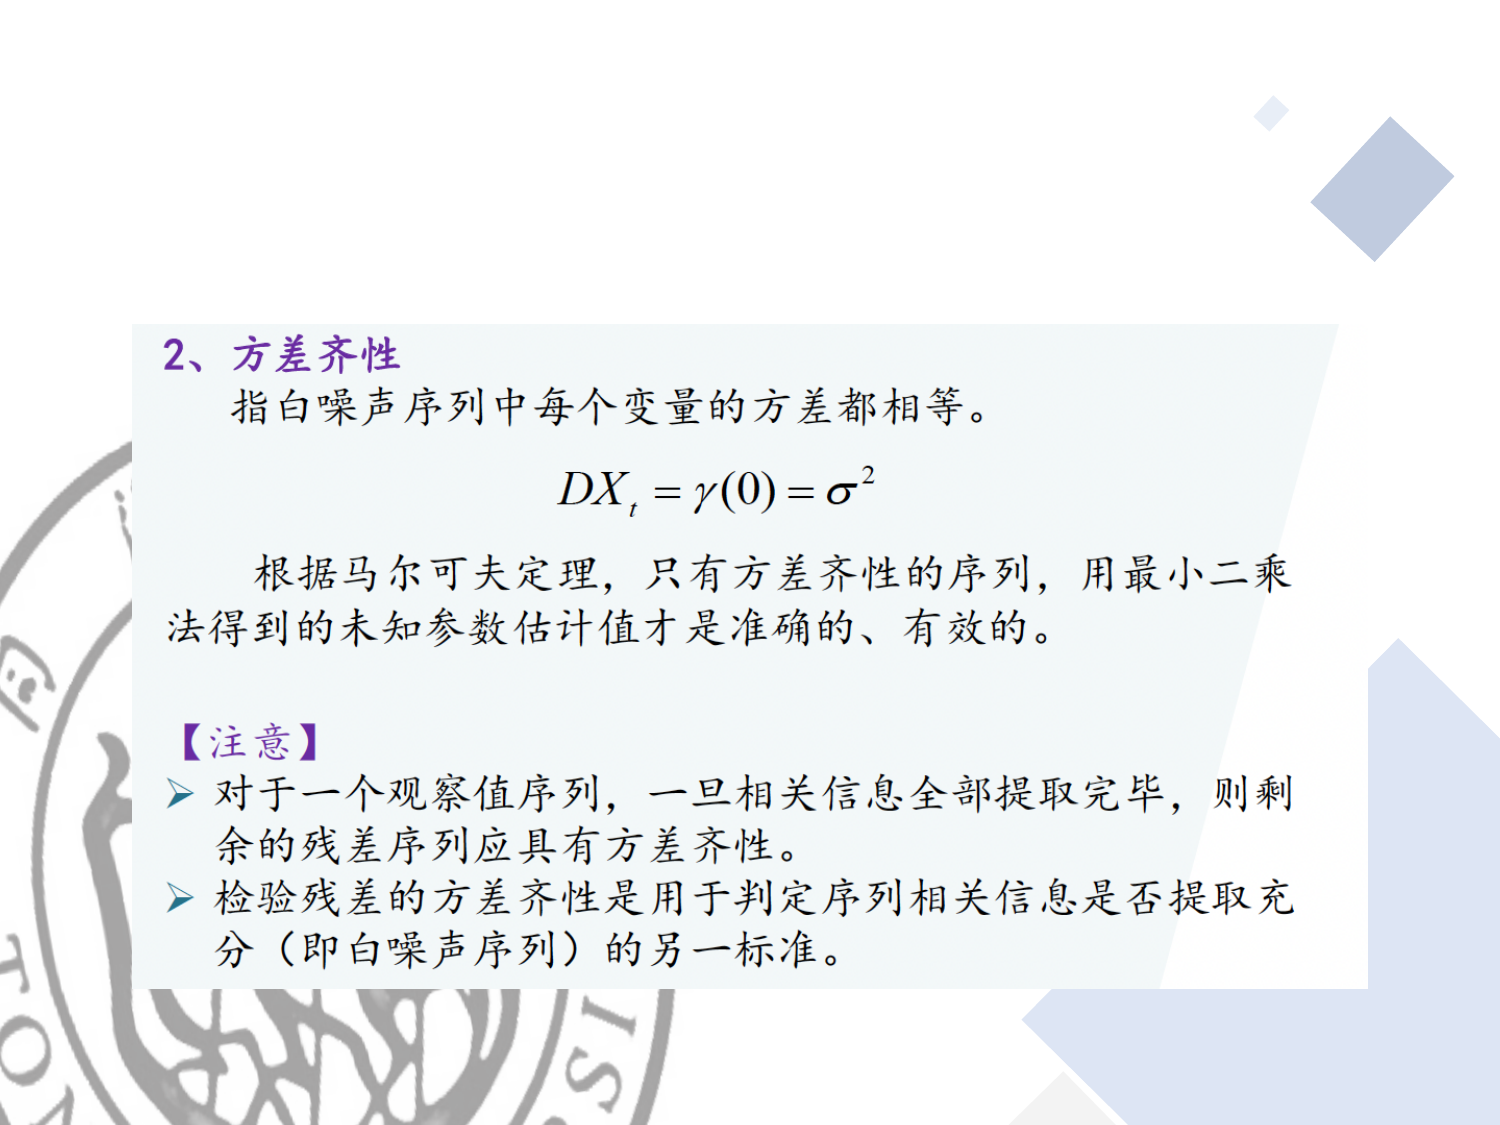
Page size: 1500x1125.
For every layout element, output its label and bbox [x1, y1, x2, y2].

list [132, 324, 1368, 989]
